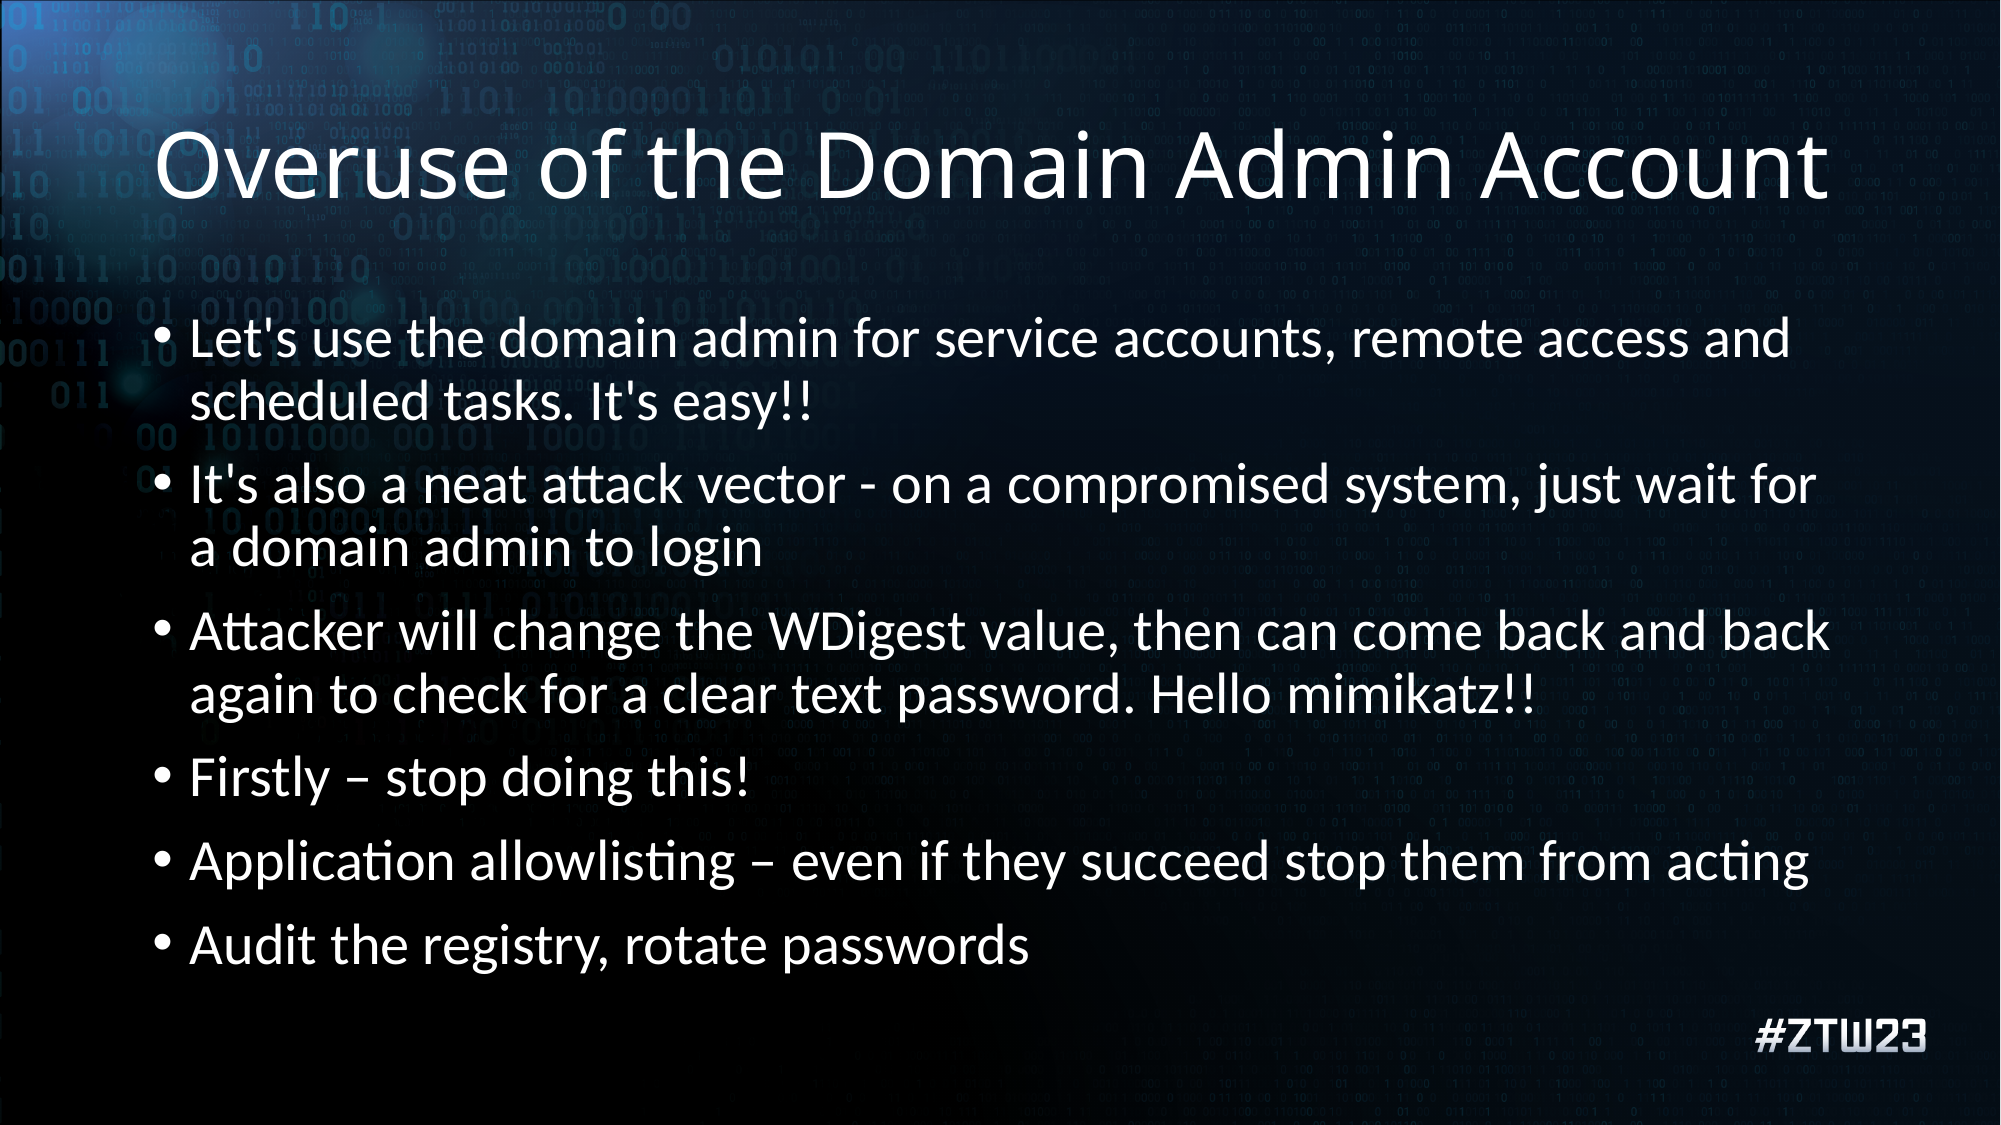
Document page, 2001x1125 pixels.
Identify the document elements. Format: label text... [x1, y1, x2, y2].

text_box Let's use the domain admin for service accounts, remote access and scheduled tasks. It's easy!! It's also a neat attack vector - on a compromised system, just wait for a domain admin to login Attacker will change the WDigest value, then can come back and back again to check for a clear text password. Hello mimikatz!! Firstly – stop doing this! Application allowlisting – even if they succeed stop them from acting Audit the registry, rotate passwords [137, 299, 1863, 1014]
picture [0, 0, 2001, 1125]
text_box Overuse of the Domain Admin Account [137, 59, 1863, 278]
